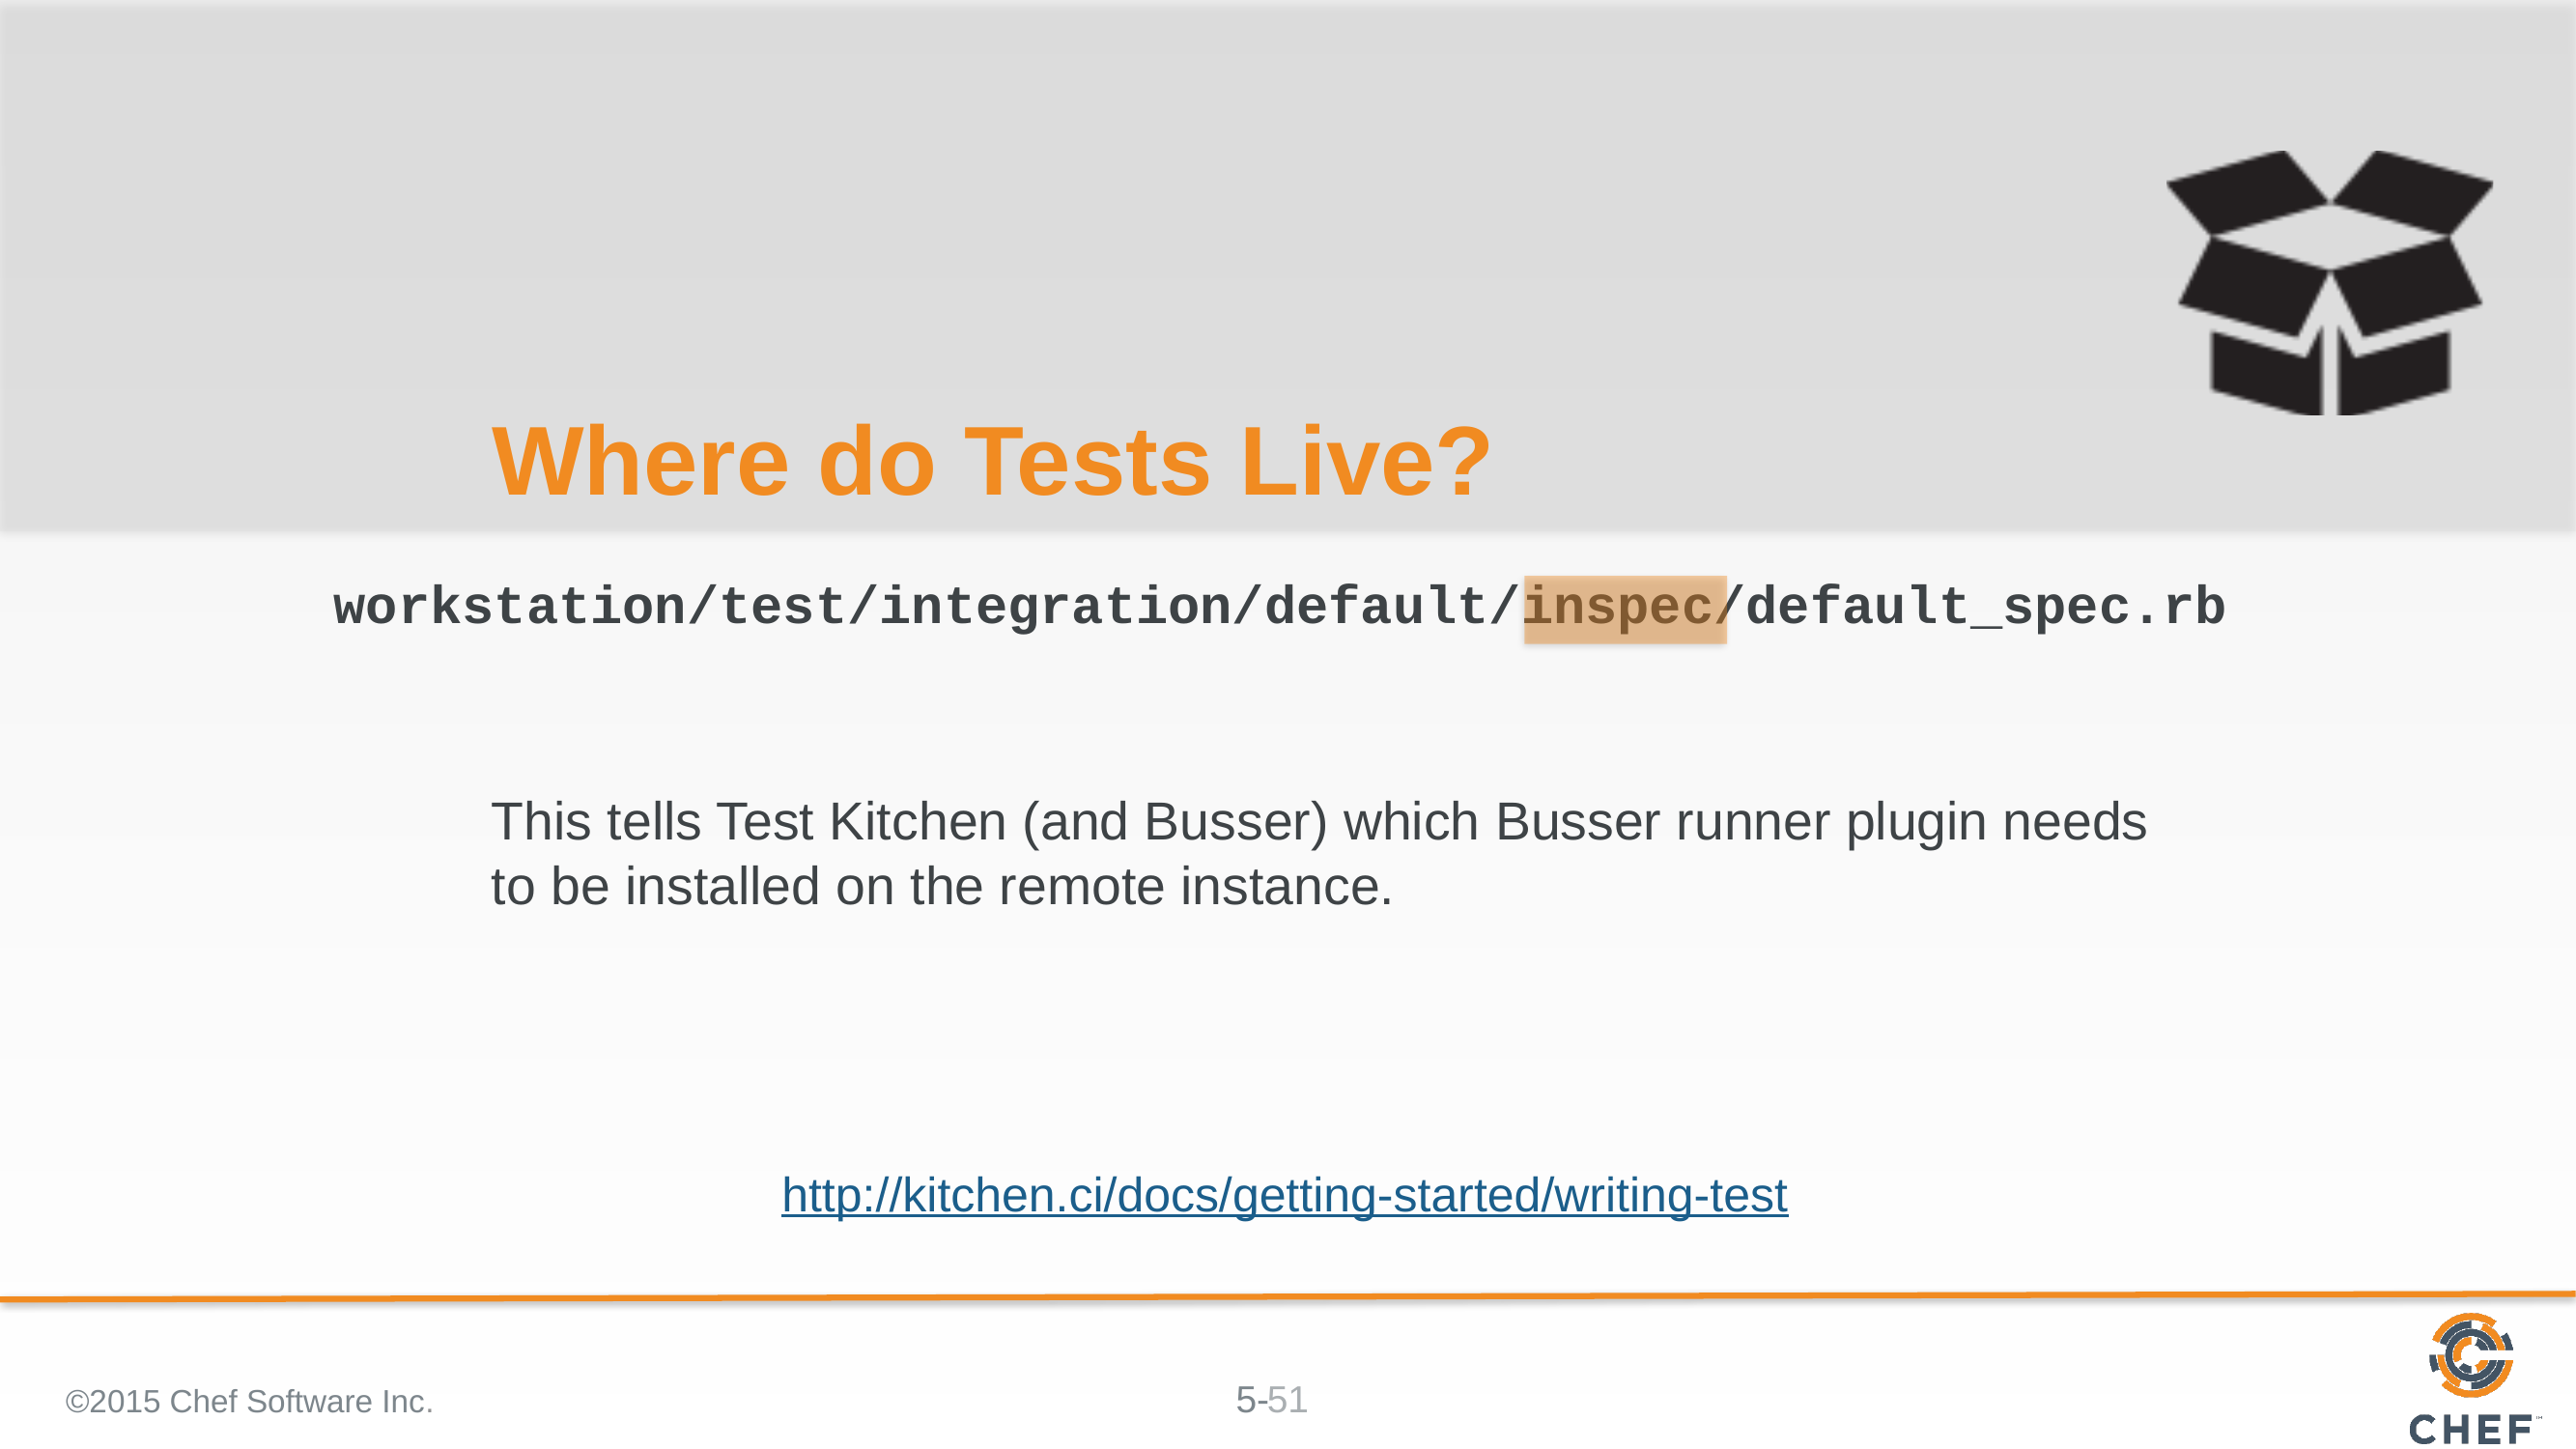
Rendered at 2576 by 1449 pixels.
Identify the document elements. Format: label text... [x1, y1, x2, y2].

text_box This tells Test Kitchen (and Busser) which Busser runner plugin needs to be installed on the remote instance. [477, 779, 2217, 923]
footer ©2015 Chef Software Inc. [51, 1359, 952, 1440]
text_box http://kitchen.ci/docs/getting-started/writing-test [579, 1163, 1993, 1247]
picture [2399, 1297, 2550, 1449]
subtitle workstation/test/integration/default/inspec/default_spec.rb [319, 555, 2406, 665]
text_box [1524, 575, 1728, 644]
title Where do Tests Live? [477, 395, 2217, 531]
slide_number 51 [998, 1359, 1578, 1437]
